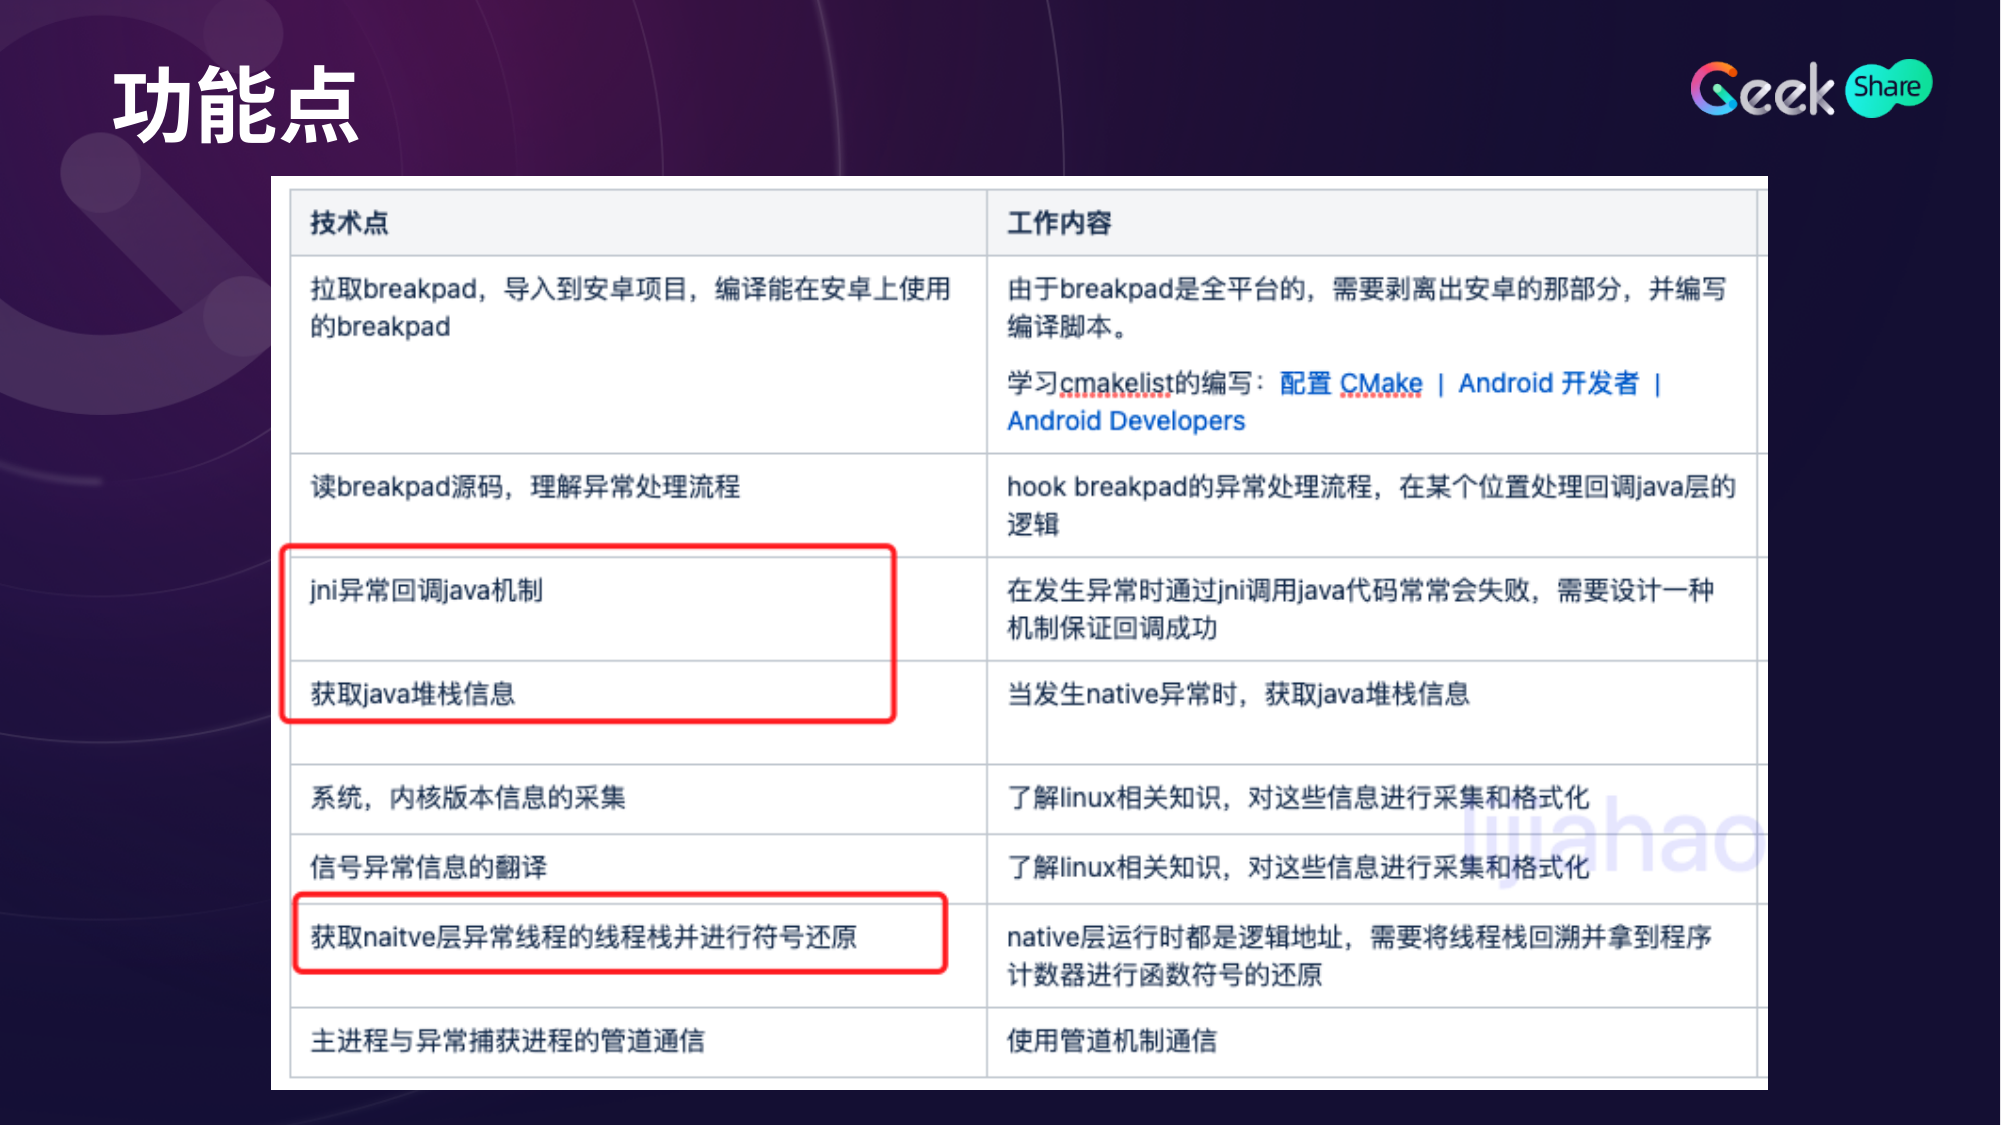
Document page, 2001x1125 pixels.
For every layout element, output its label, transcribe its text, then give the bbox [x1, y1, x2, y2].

picture [0, 0, 2001, 1125]
title 功能点 [96, 42, 1623, 177]
